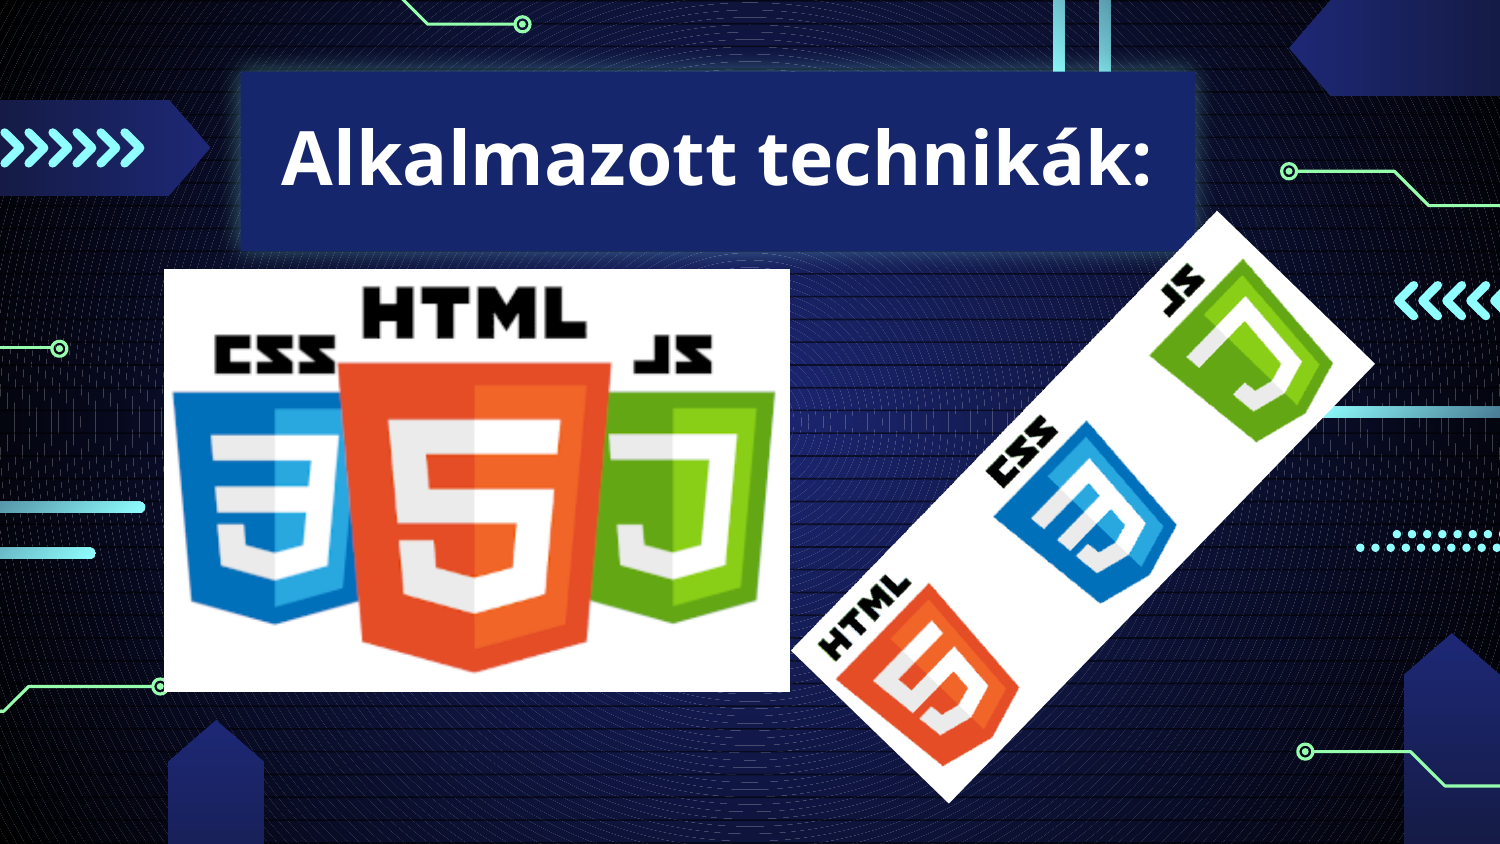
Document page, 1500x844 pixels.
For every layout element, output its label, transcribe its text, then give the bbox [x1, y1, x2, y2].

title Alkalmazott technikák: [240, 71, 1196, 252]
picture [163, 211, 1390, 804]
